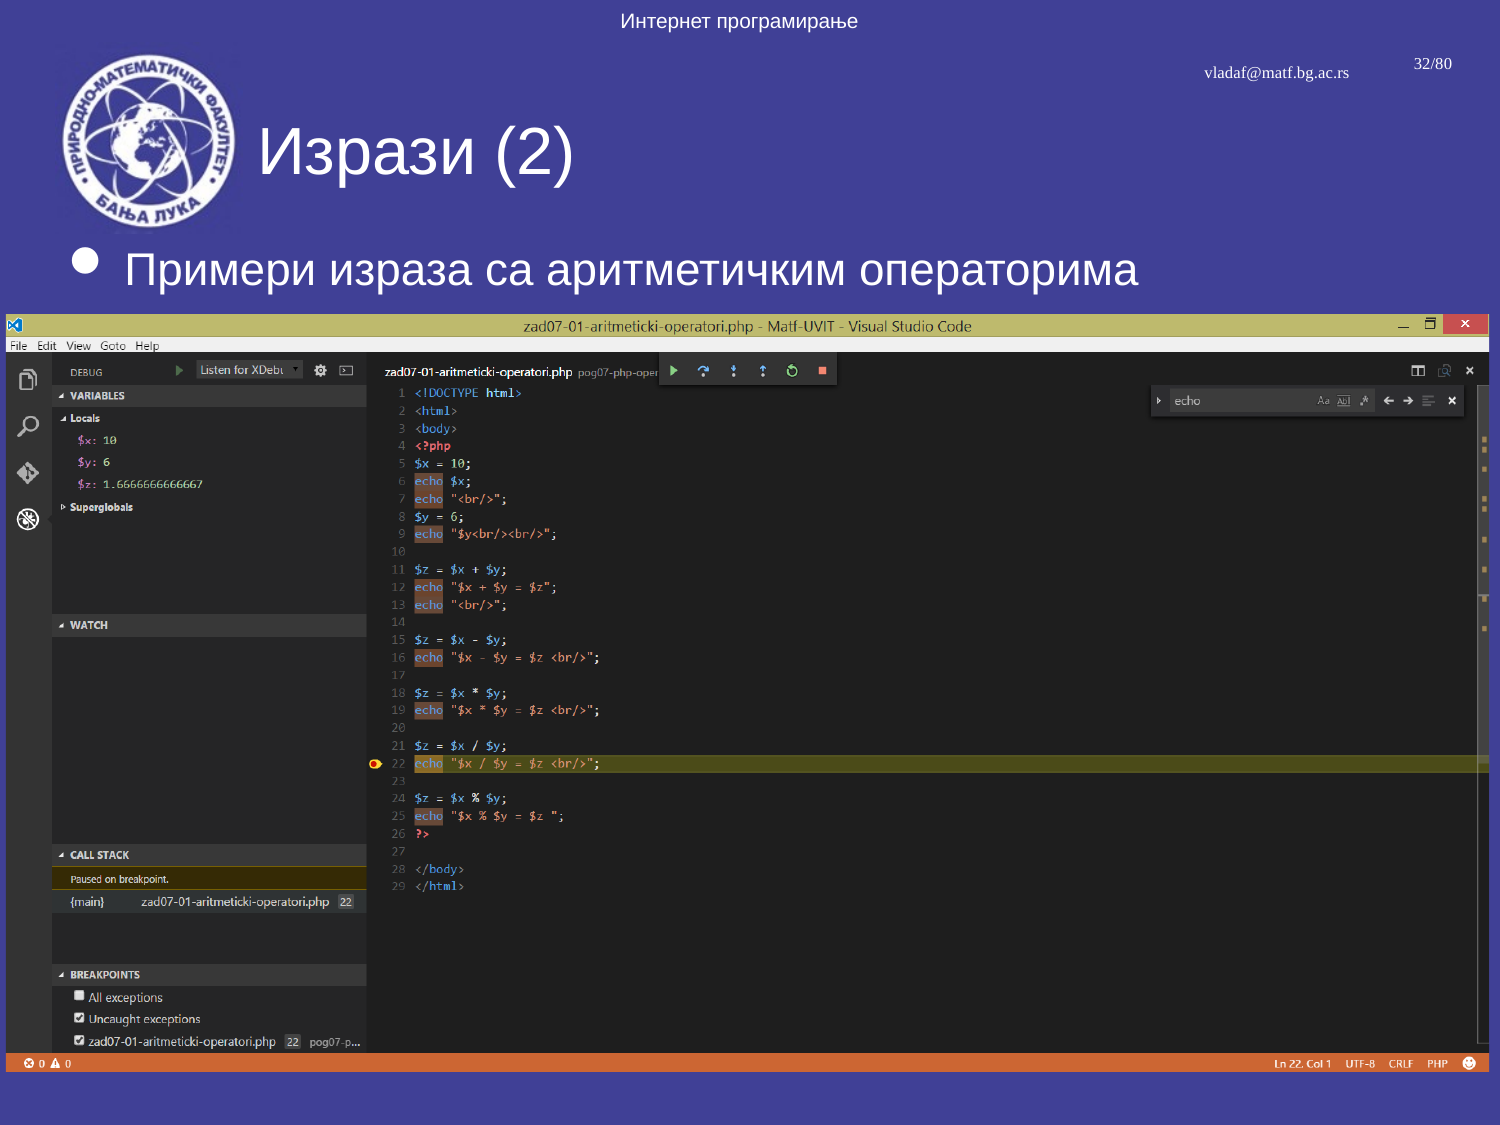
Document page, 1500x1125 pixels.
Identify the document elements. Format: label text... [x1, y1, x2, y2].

list Примери израза са аритметичким операторима [53, 231, 1483, 312]
title Изрази (2) [242, 54, 1388, 231]
picture [5, 314, 1490, 1072]
picture [55, 42, 243, 231]
